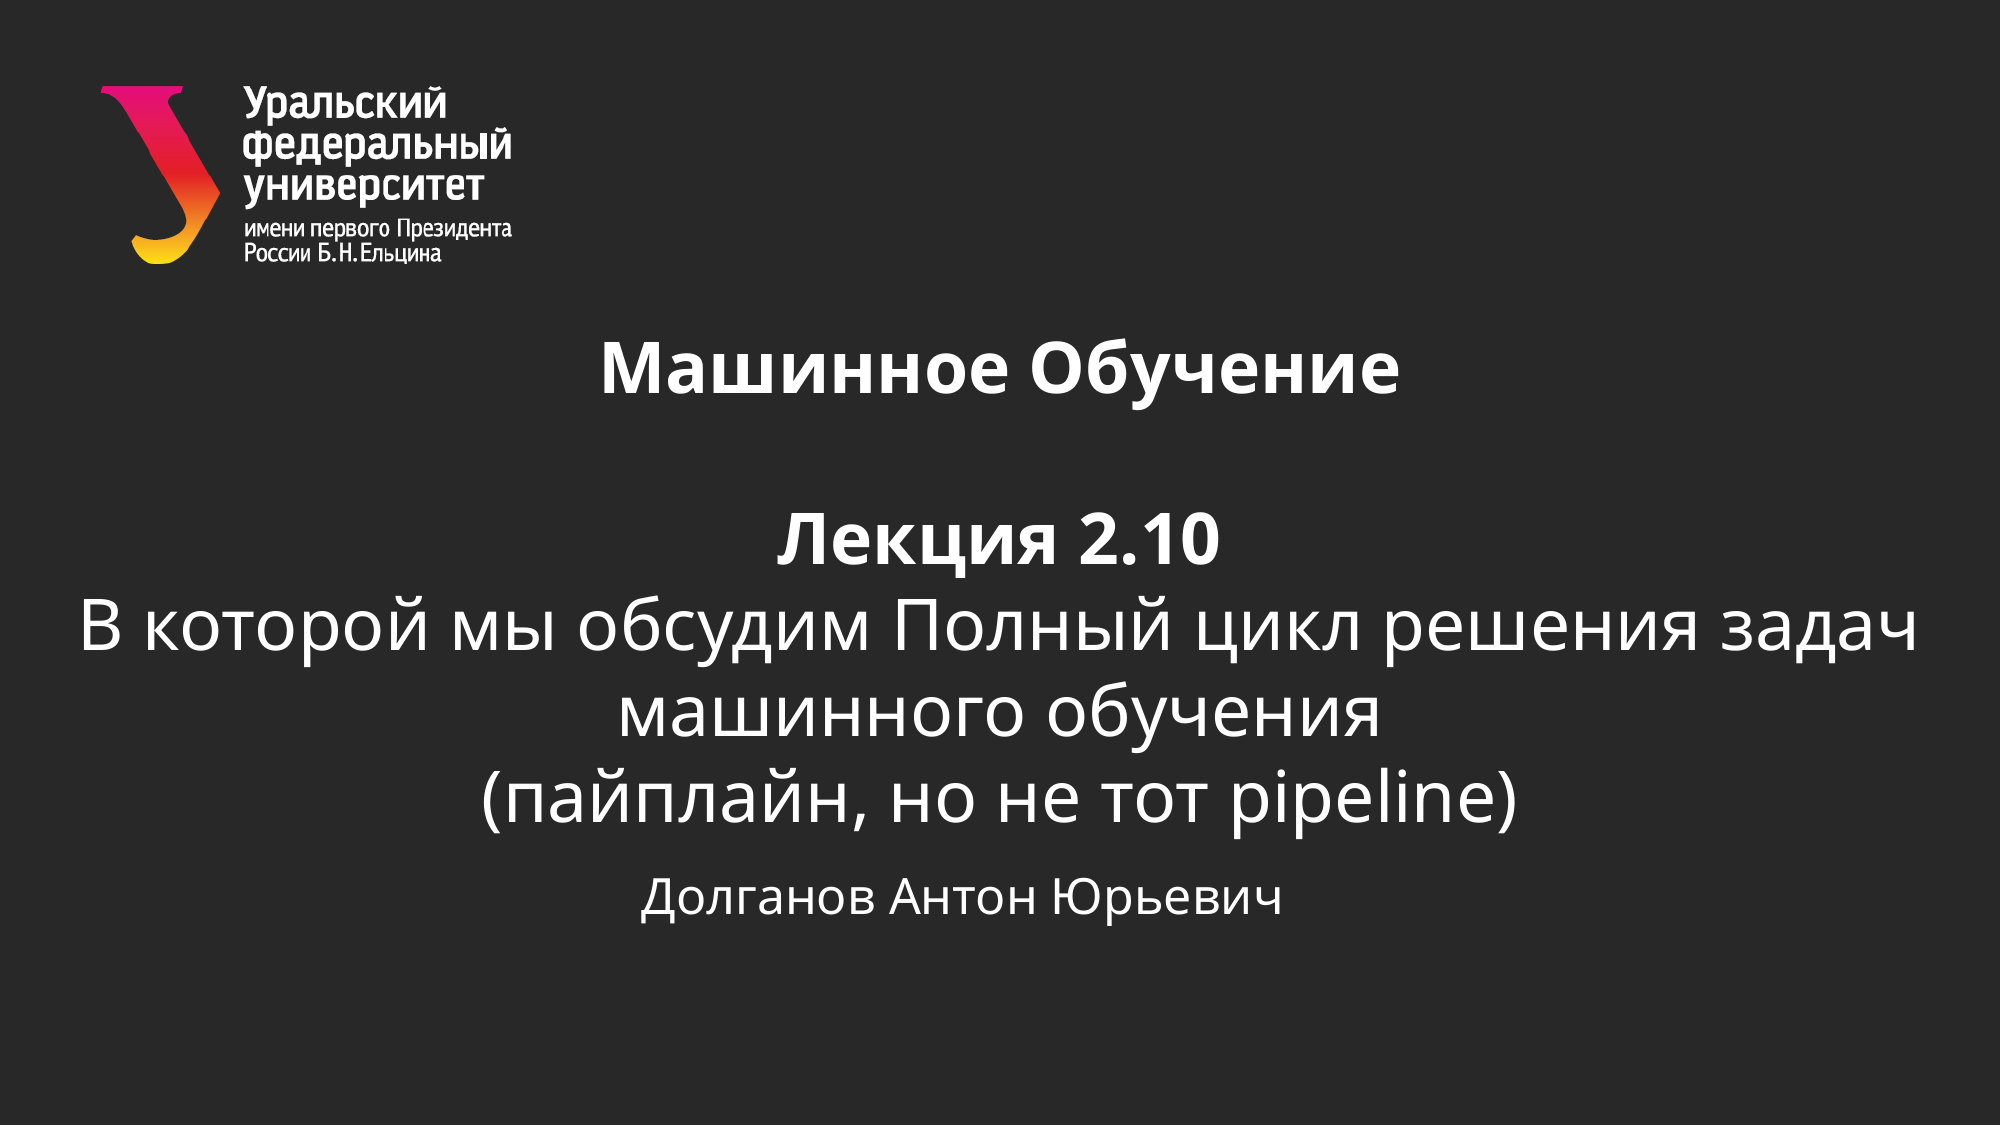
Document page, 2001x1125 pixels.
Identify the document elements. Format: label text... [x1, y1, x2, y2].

text_box Машинное Обучение Лекция 2.10 В которой мы обсудим Полный цикл решения задач машинного обучения (пайплайн, но не тот pipeline) [0, 312, 2000, 846]
picture [31, 1, 582, 351]
text_box Долганов Антон Юрьевич [551, 822, 1375, 967]
